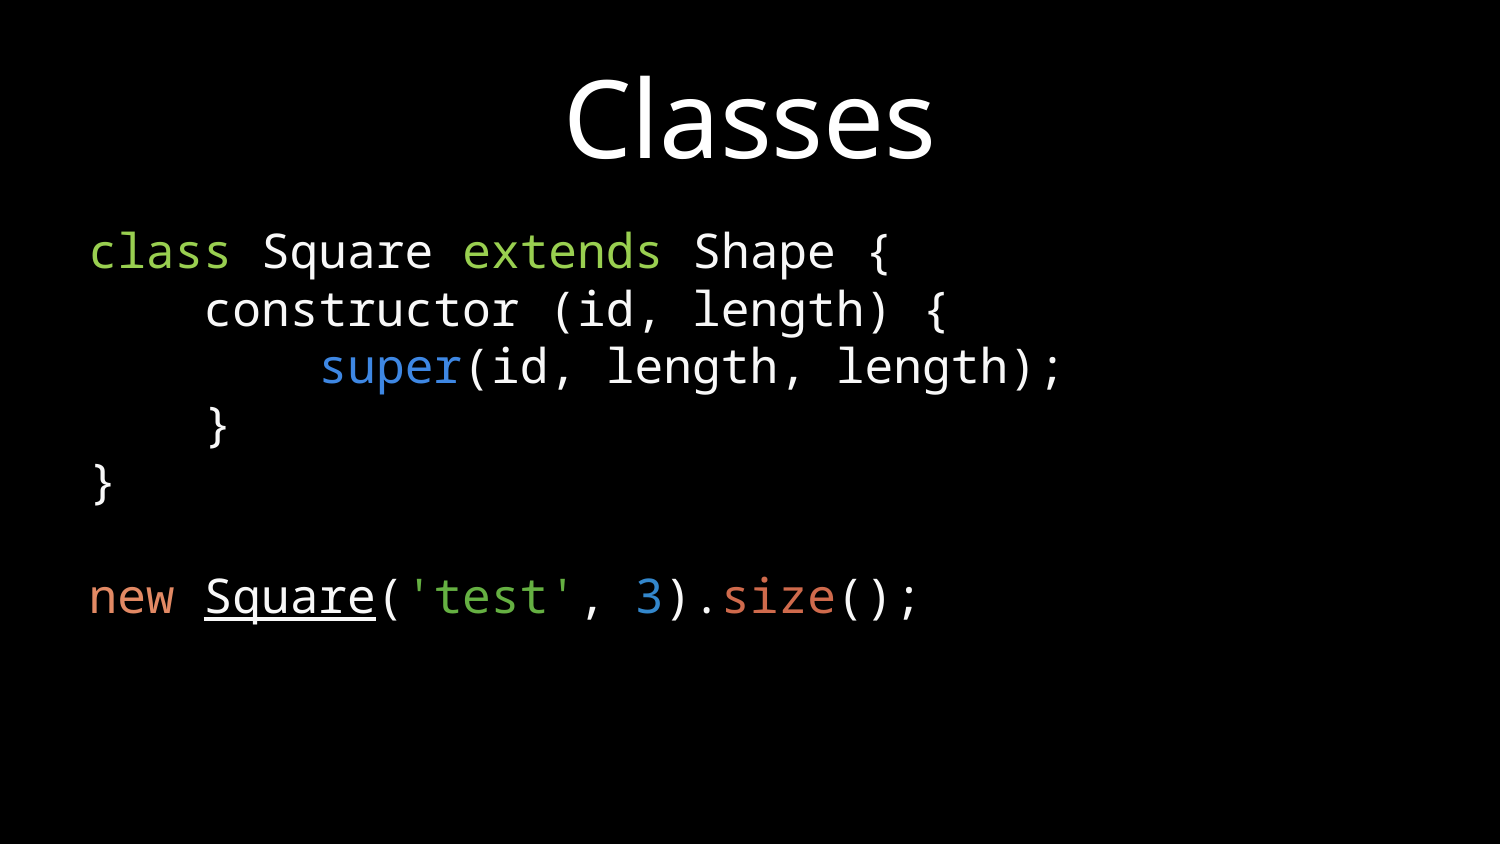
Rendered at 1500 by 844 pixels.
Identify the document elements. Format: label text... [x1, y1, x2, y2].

title Classes [109, 21, 1391, 209]
text_box class Square extends Shape { constructor (id, length) { super(id, length, length); } } new Square('test', 3).size(); [83, 255, 1456, 588]
